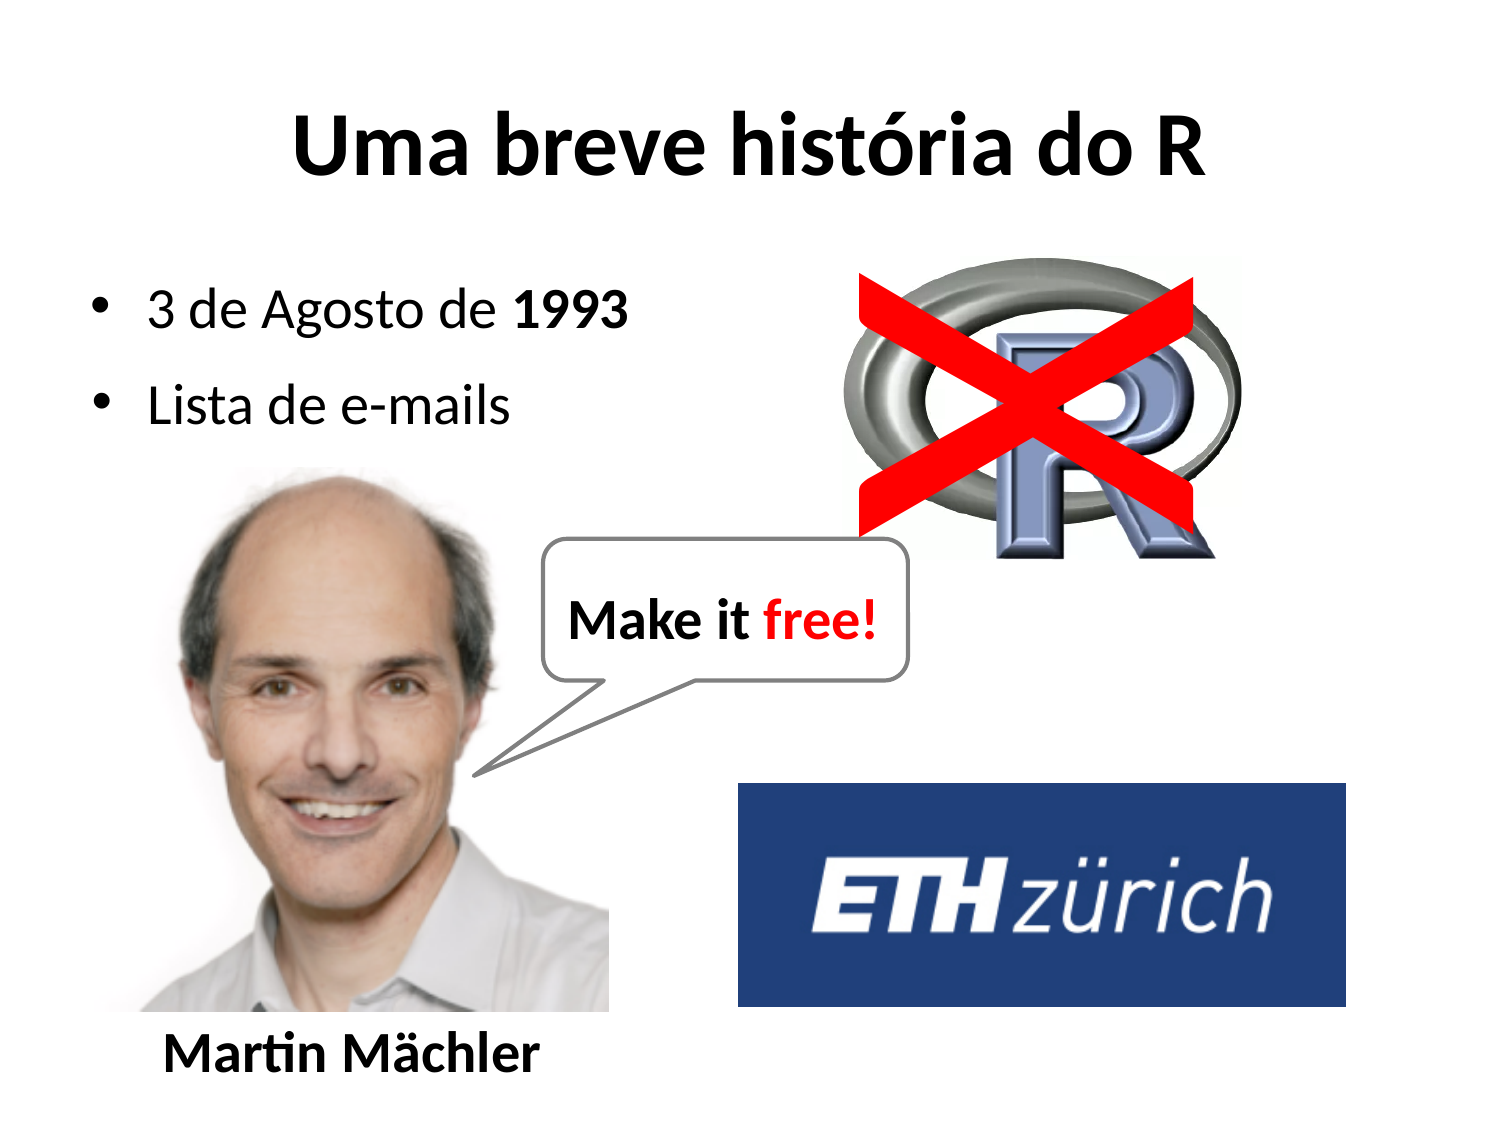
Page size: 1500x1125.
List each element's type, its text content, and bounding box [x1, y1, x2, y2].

title Uma breve história do R [75, 45, 1425, 233]
list 3 de Agosto de 1993 [75, 262, 837, 362]
text_box Martin Mächler [147, 1020, 573, 1118]
picture [842, 256, 1242, 560]
text_box X [908, 255, 1388, 627]
picture [737, 782, 1347, 1007]
text_box Lista de e-mails [76, 358, 837, 458]
text_box [613, 536, 908, 573]
text_box [613, 657, 911, 719]
text_box Make it free! [613, 573, 943, 657]
picture [64, 467, 609, 1012]
